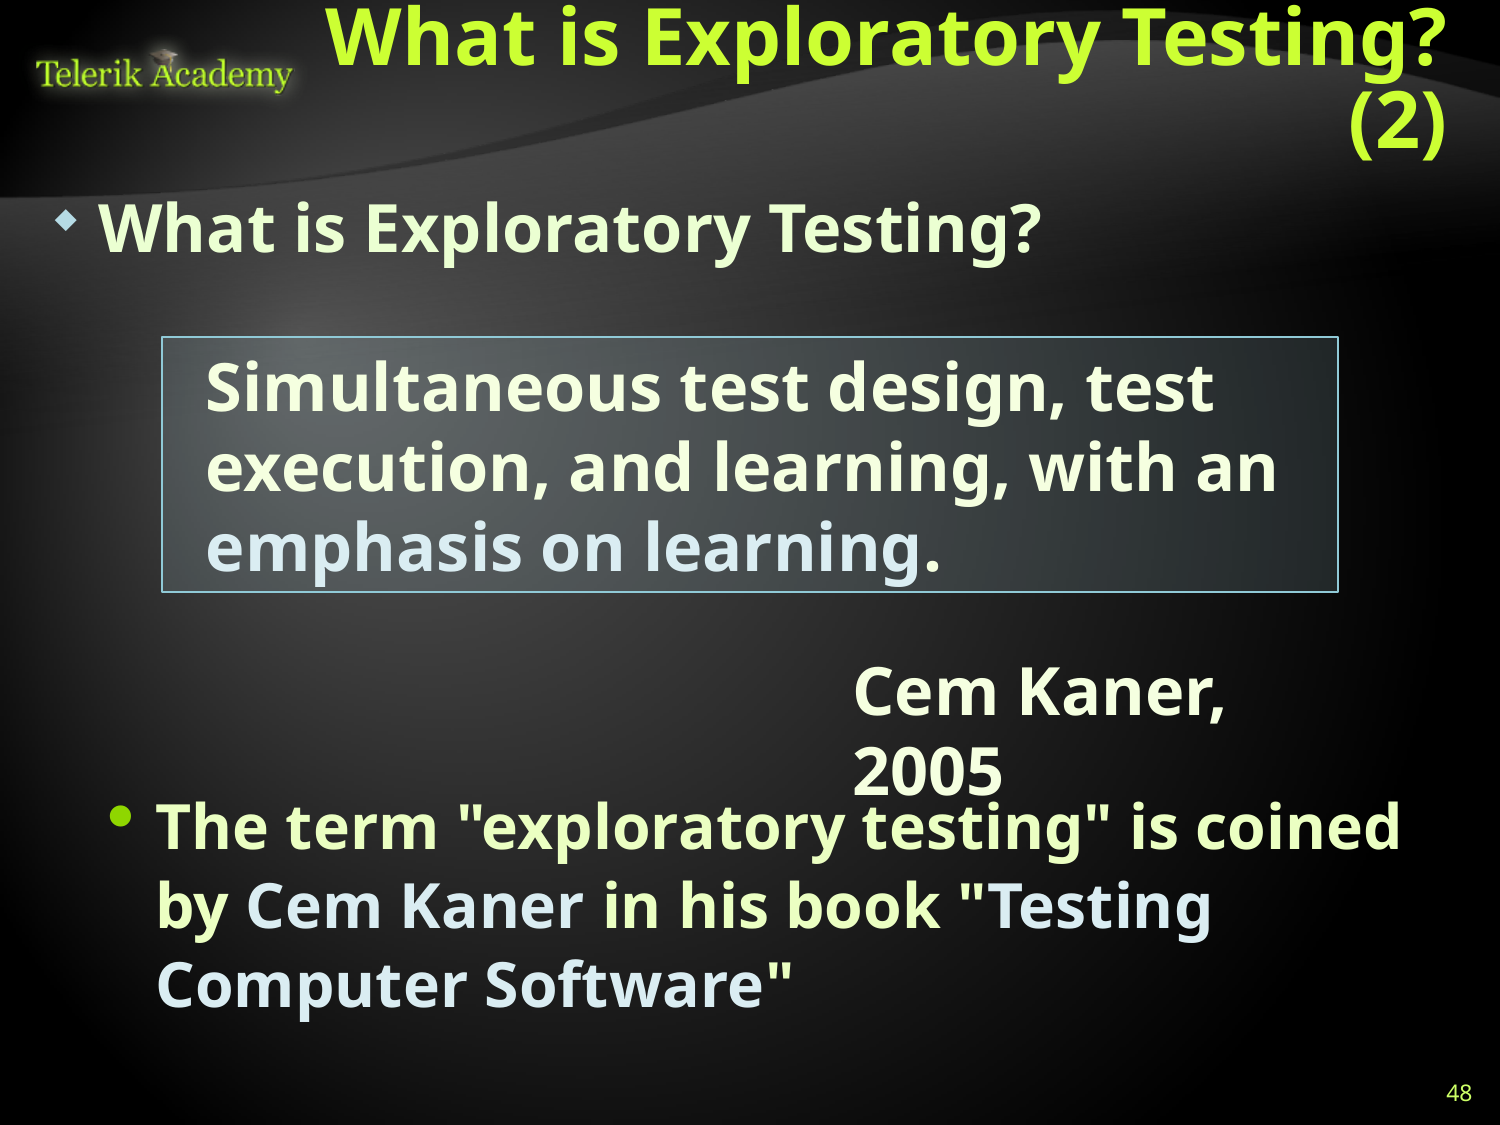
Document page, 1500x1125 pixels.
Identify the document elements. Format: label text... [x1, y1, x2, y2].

text_box Simultaneous test design, test execution, and learning, with an emphasis on learning. [162, 337, 1338, 593]
picture [0, 0, 1500, 1125]
text_box Cem Kaner, 2005 [837, 641, 1388, 774]
slide_number 48 [1412, 1074, 1488, 1113]
title What is Exploratory Testing? (2) [300, 12, 1463, 150]
text_box The term "exploratory testing" is coined by Cem Kaner in his book "Testing Computer Software" [37, 774, 1463, 1038]
list What is Exploratory Testing? [37, 174, 1463, 288]
